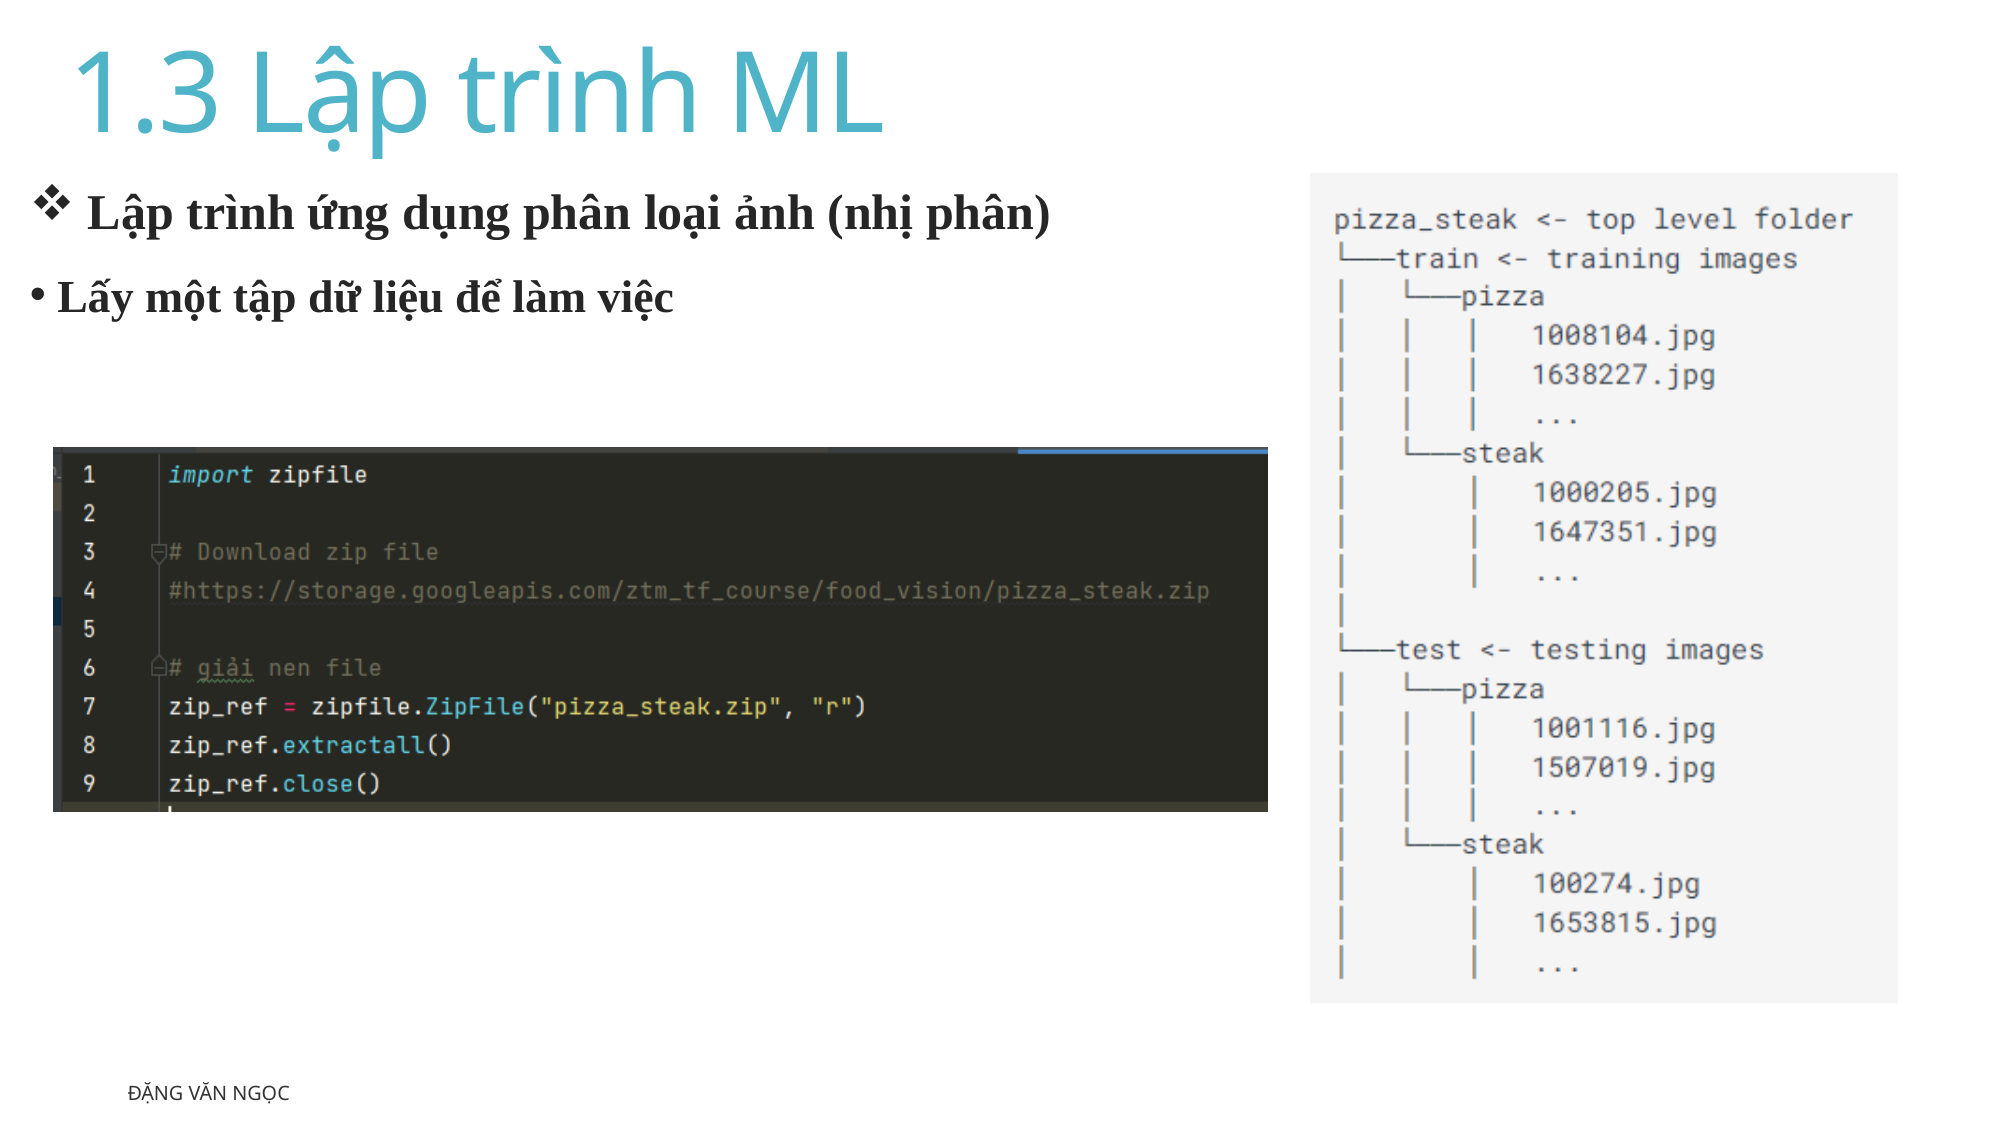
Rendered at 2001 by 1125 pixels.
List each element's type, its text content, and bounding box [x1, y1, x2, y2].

footer Đặng Văn Ngọc [112, 1075, 938, 1113]
picture [1310, 173, 1898, 1013]
title 1.3 Lập trình ML [53, 22, 1822, 141]
list Lập trình ứng dụng phân loại ảnh (nhị phân) Lấy một tập dữ liệu để làm việc [14, 141, 1974, 1076]
picture [53, 447, 1269, 812]
